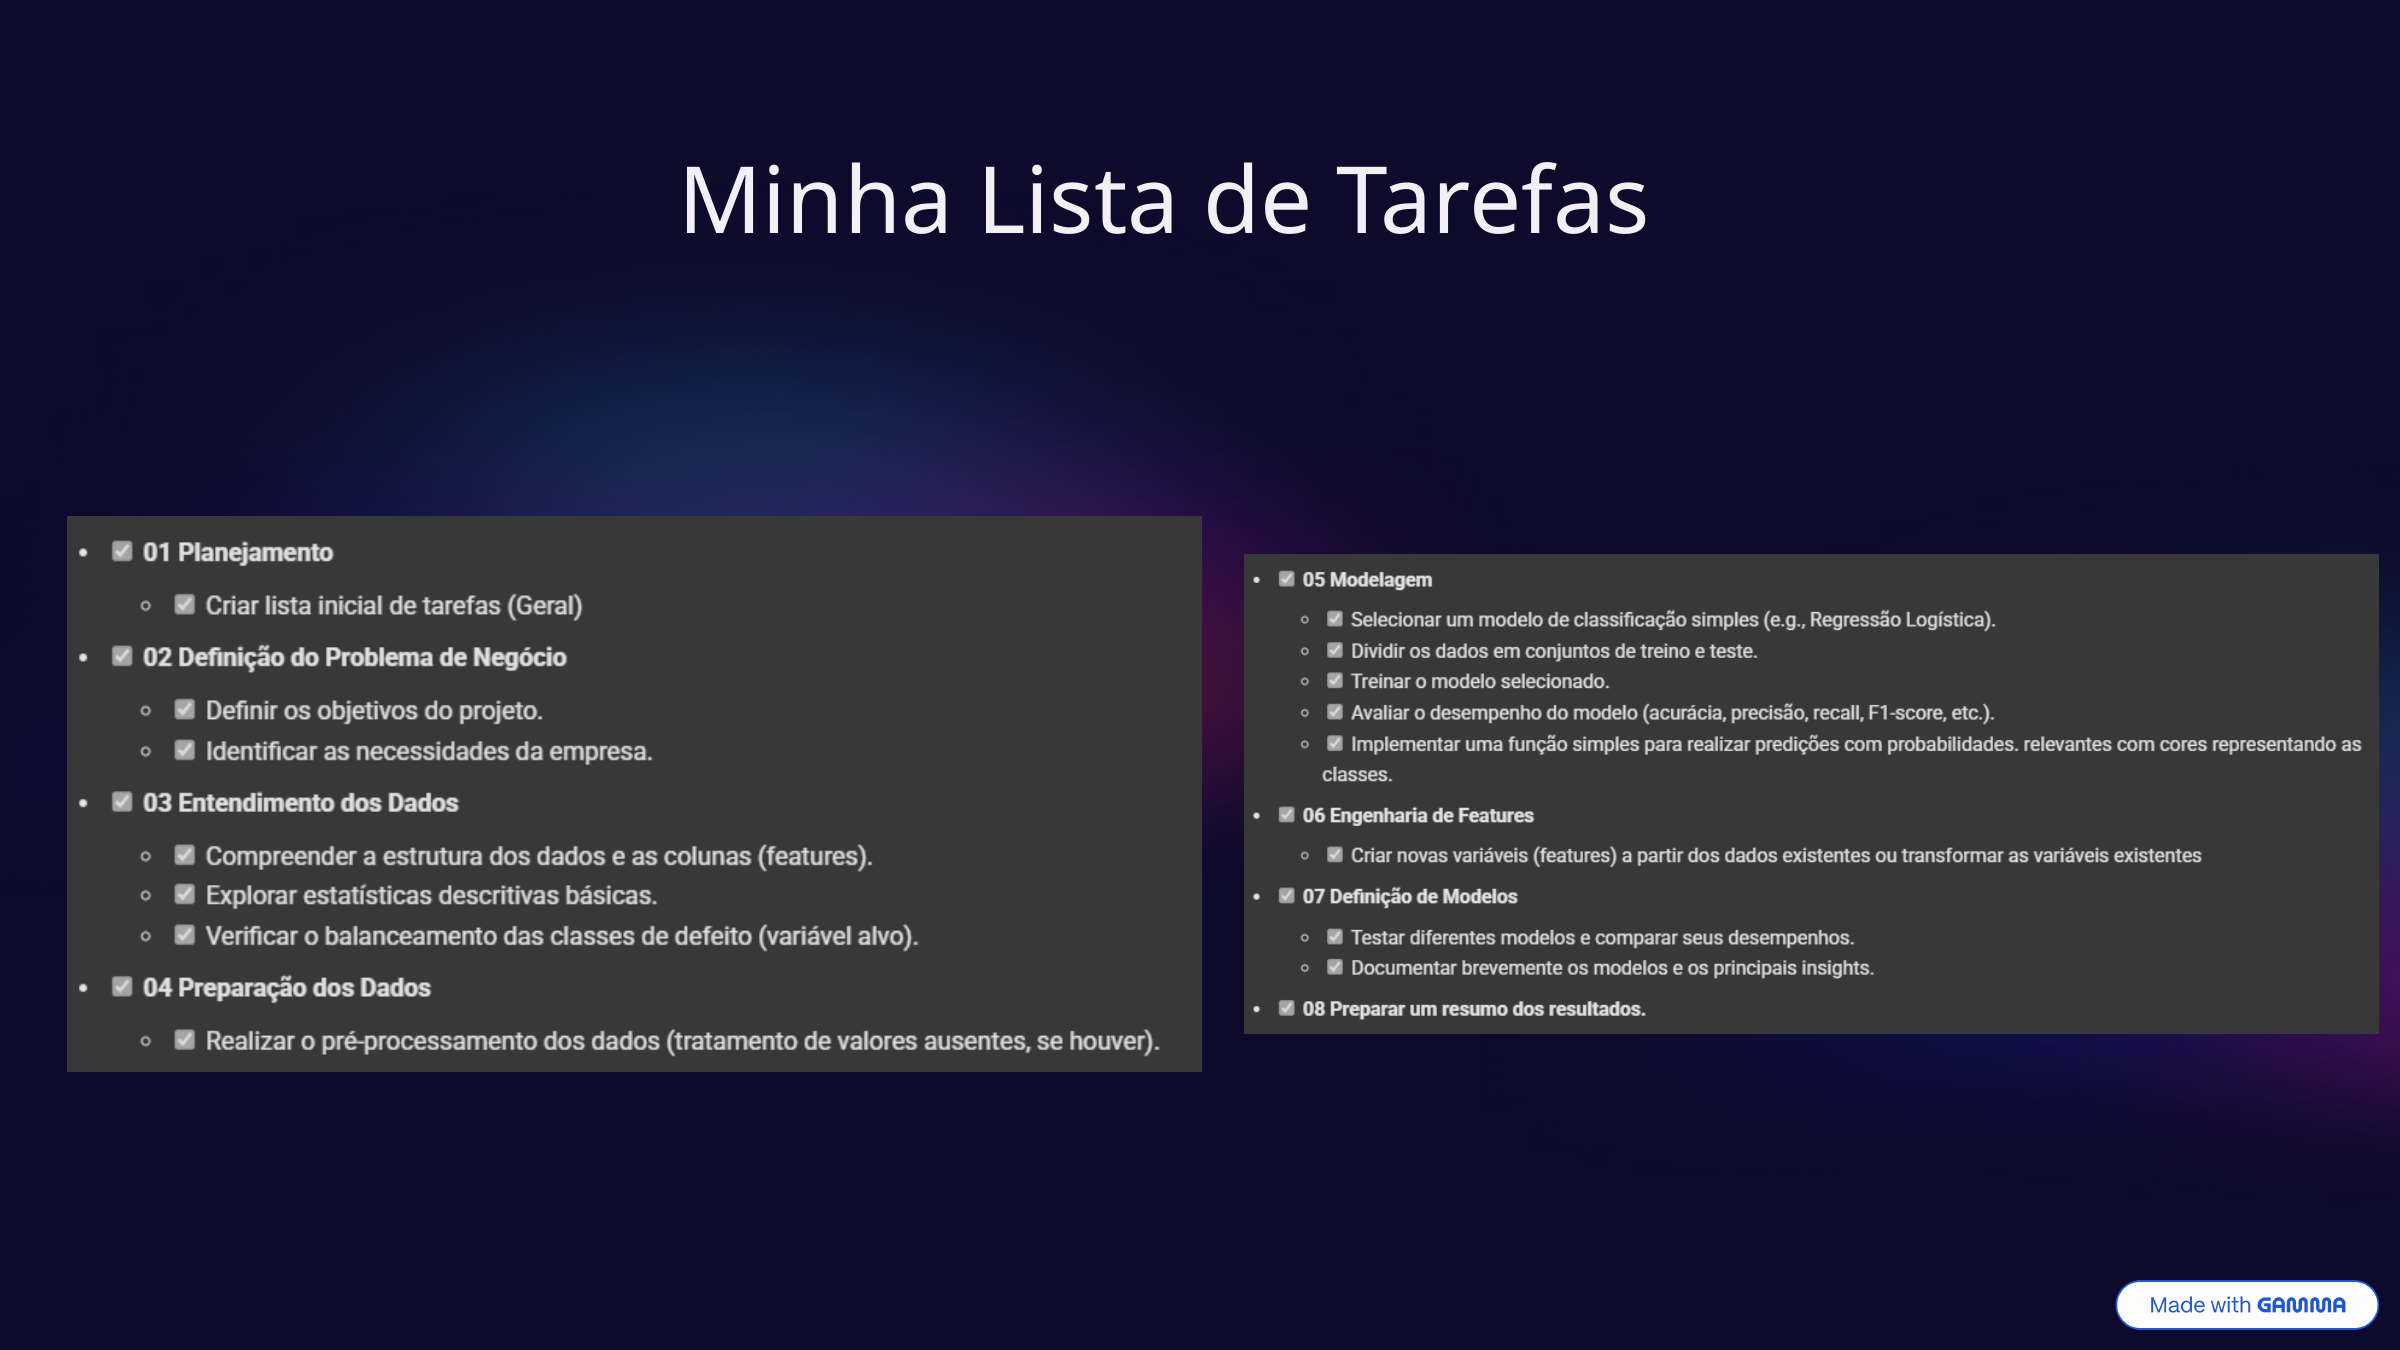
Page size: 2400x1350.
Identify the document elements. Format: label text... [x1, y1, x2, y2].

picture [67, 516, 1203, 1072]
picture [2106, 1271, 2389, 1339]
text_box Minha Lista de Tarefas [678, 113, 1722, 231]
picture [1243, 554, 2380, 1034]
